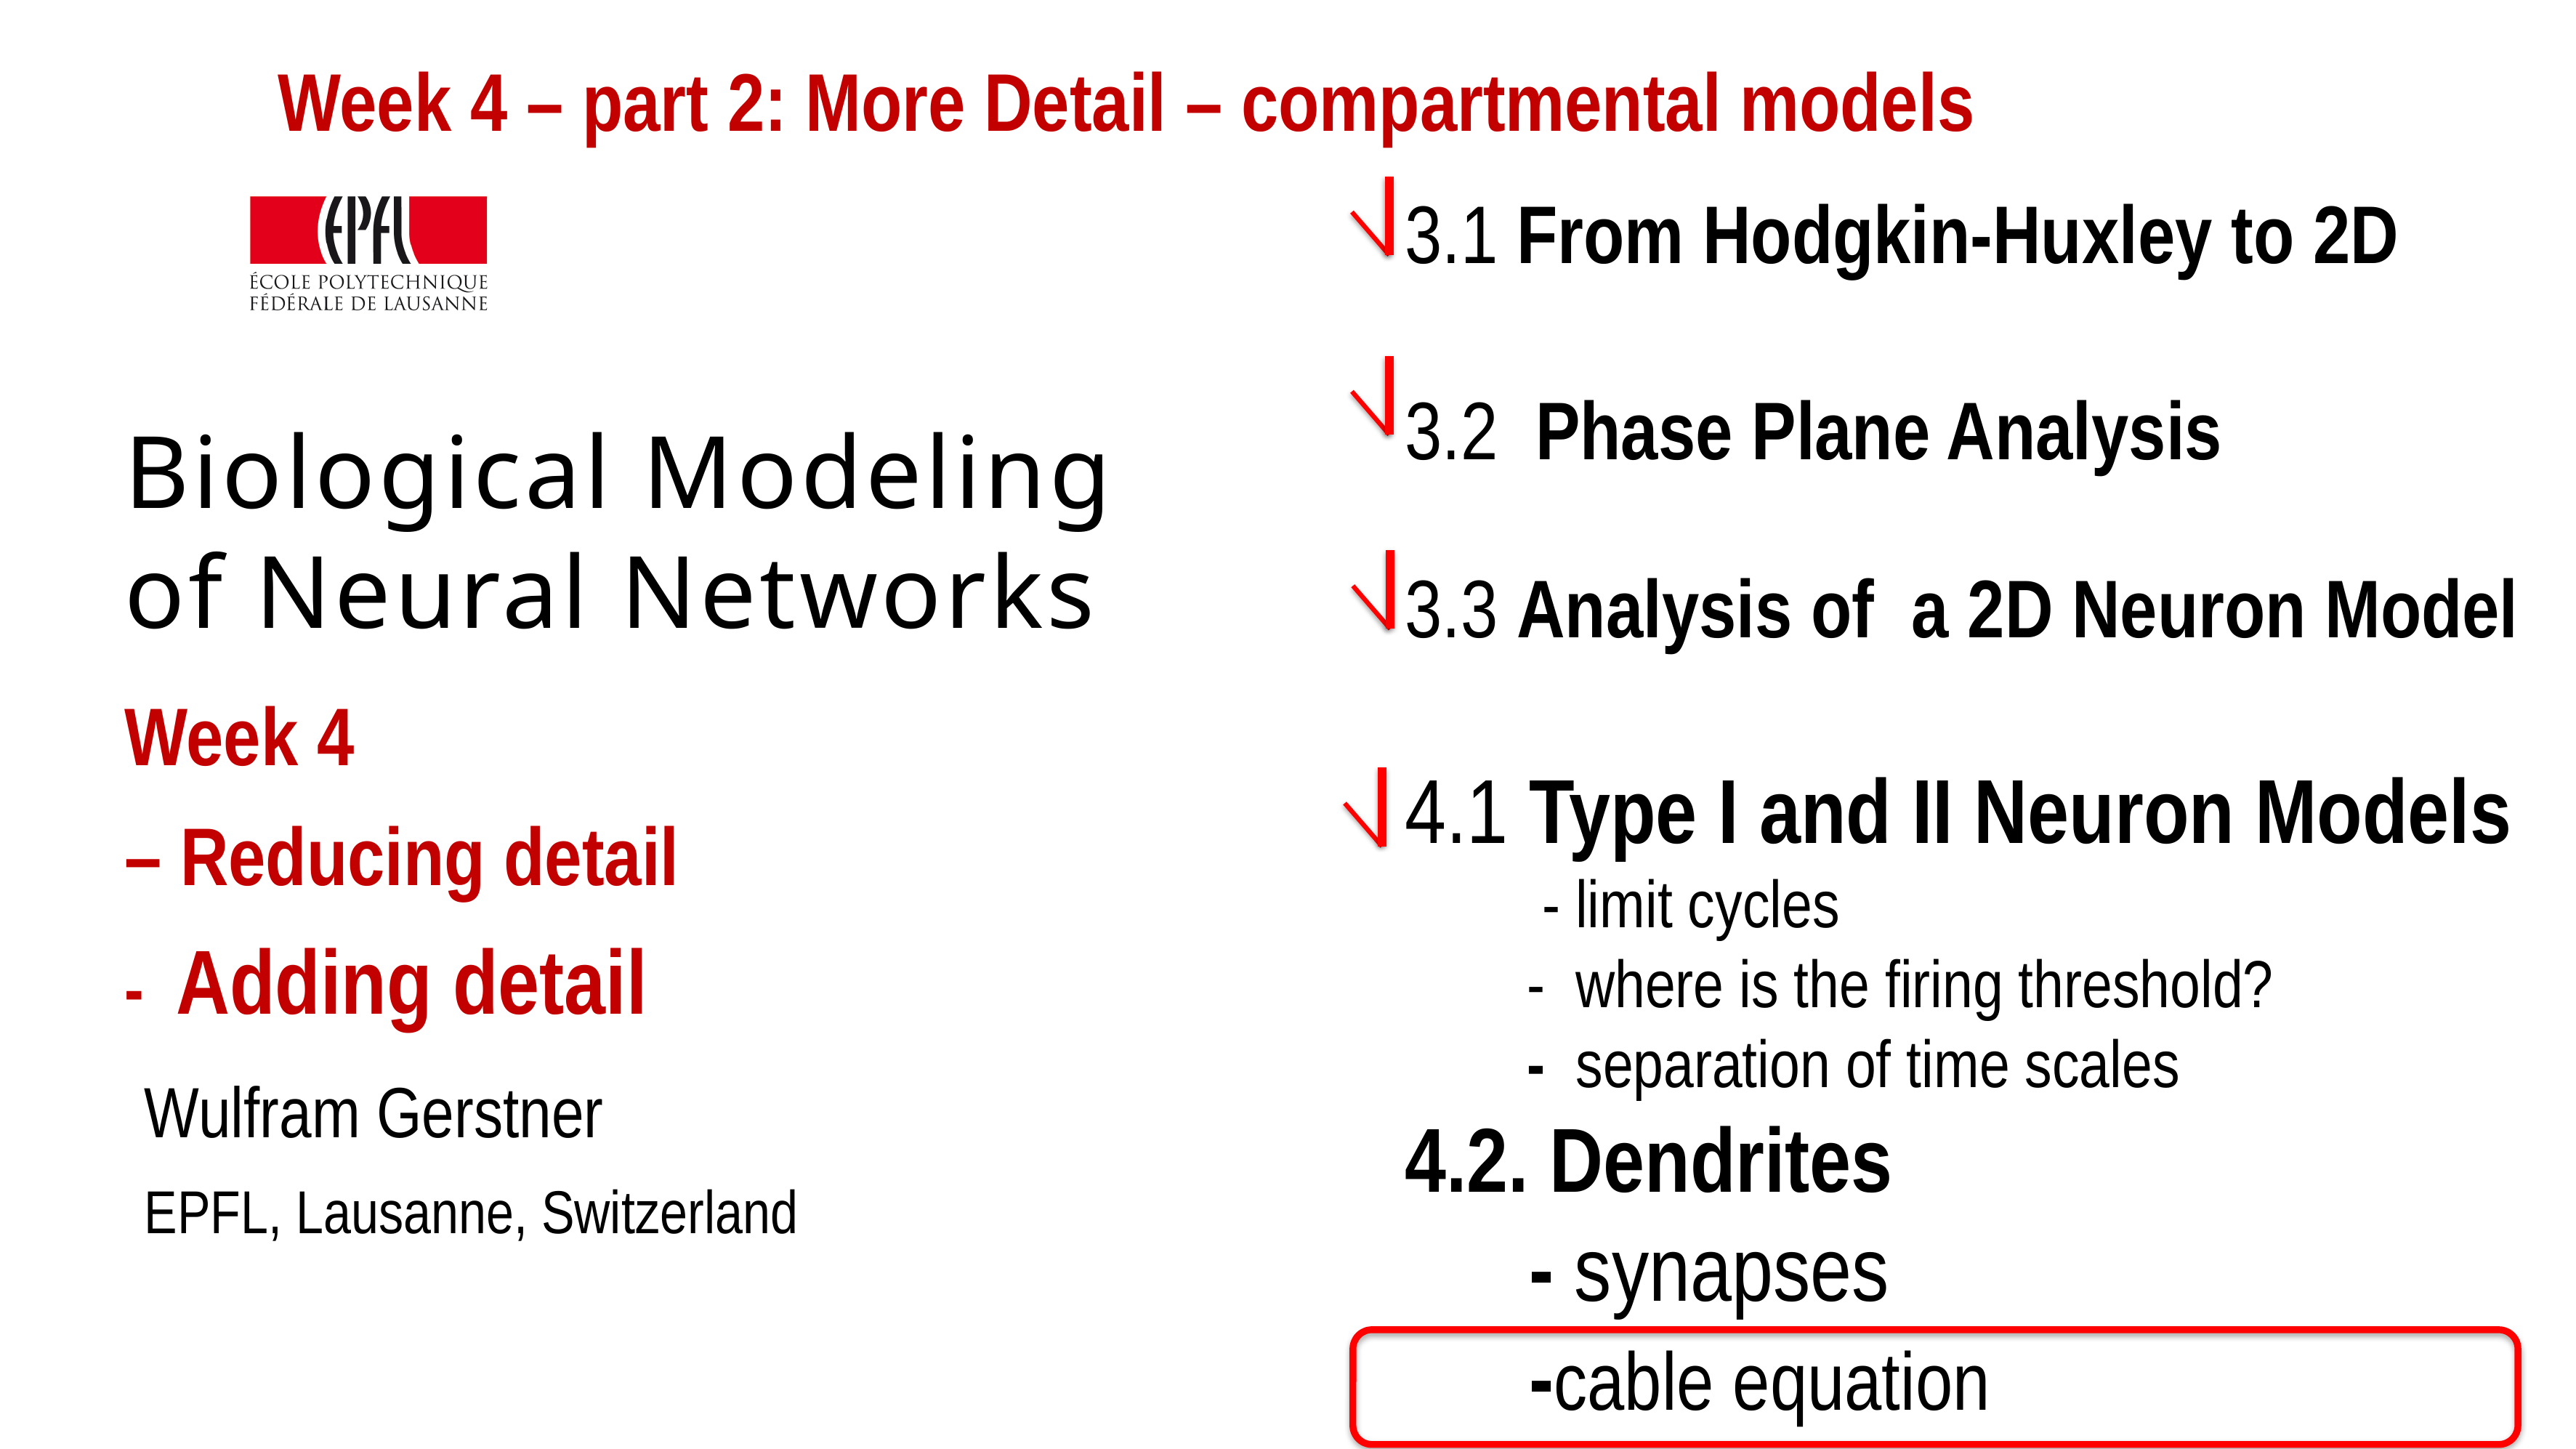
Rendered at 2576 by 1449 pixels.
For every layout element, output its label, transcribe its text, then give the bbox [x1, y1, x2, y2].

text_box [1344, 767, 1383, 847]
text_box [1352, 355, 1390, 435]
picture [242, 188, 495, 318]
text_box Week 4 – part 2: More Detail – compartmental models [229, 44, 2536, 153]
text_box 3.1 From Hodgkin-Huxley to 2D 3.2 Phase Plane Analysis 3.3 Analysis of a 2D Neuron Model 4.1 Type I and II Neuron Models - limit cycles - where is the firing threshold? - separation of time scales 4.2. Dendrites - synapses -cable equation [1333, 222, 2576, 1387]
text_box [1352, 176, 1390, 256]
title Biological Modeling of Neural Networks [113, 403, 1216, 679]
list Week 4 – Reducing detail - Adding detail [113, 679, 1325, 1061]
list Wulfram Gerstner EPFL, Lausanne, Switzerland [133, 1060, 1044, 1288]
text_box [1352, 549, 1391, 629]
text_box [1352, 1329, 2519, 1445]
